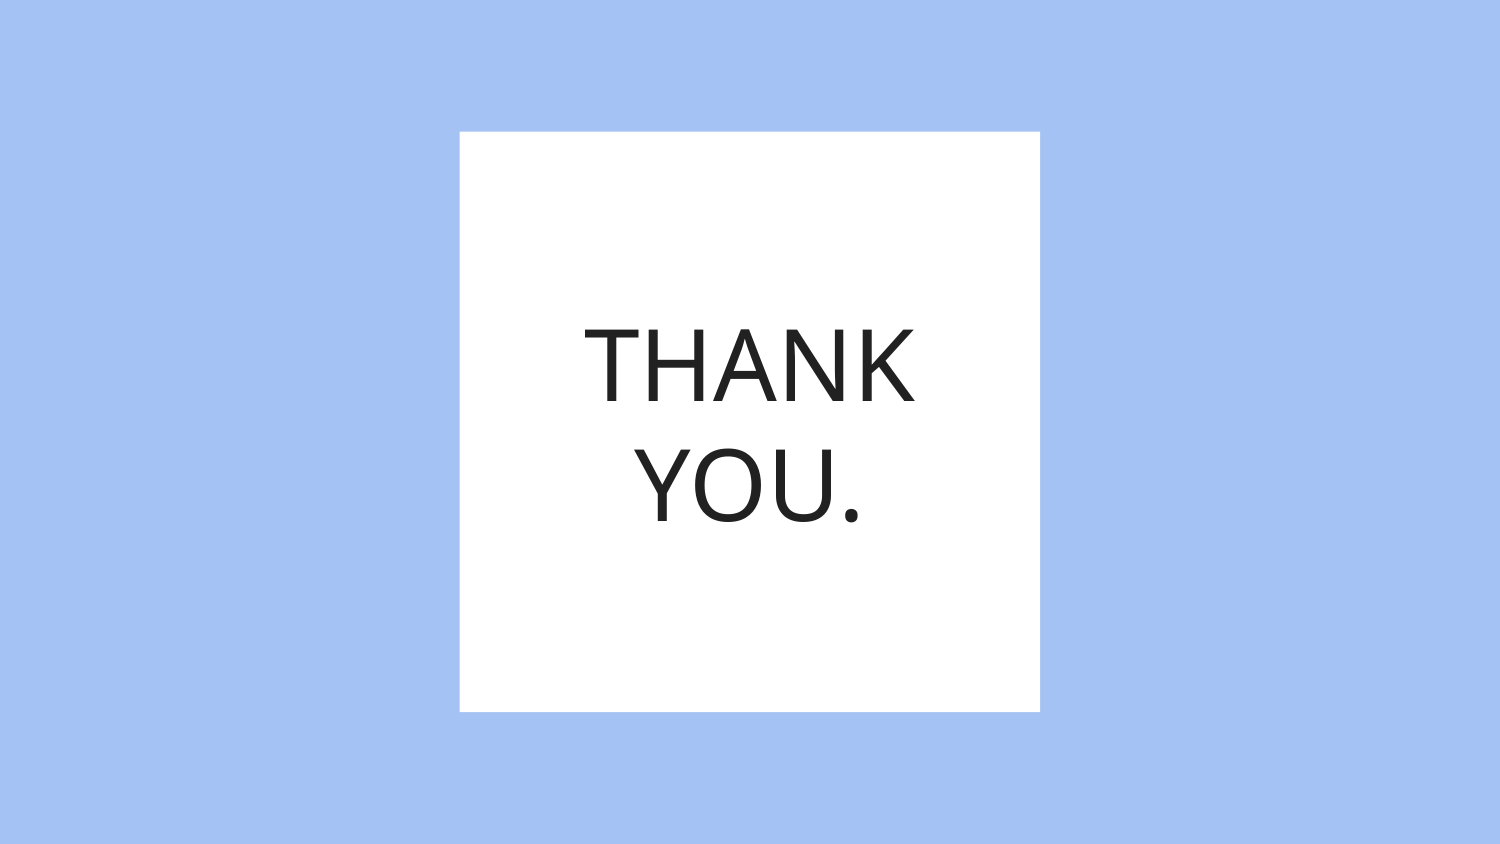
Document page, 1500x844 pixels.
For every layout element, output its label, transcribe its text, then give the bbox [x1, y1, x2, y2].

title THANK YOU. [459, 131, 1041, 713]
